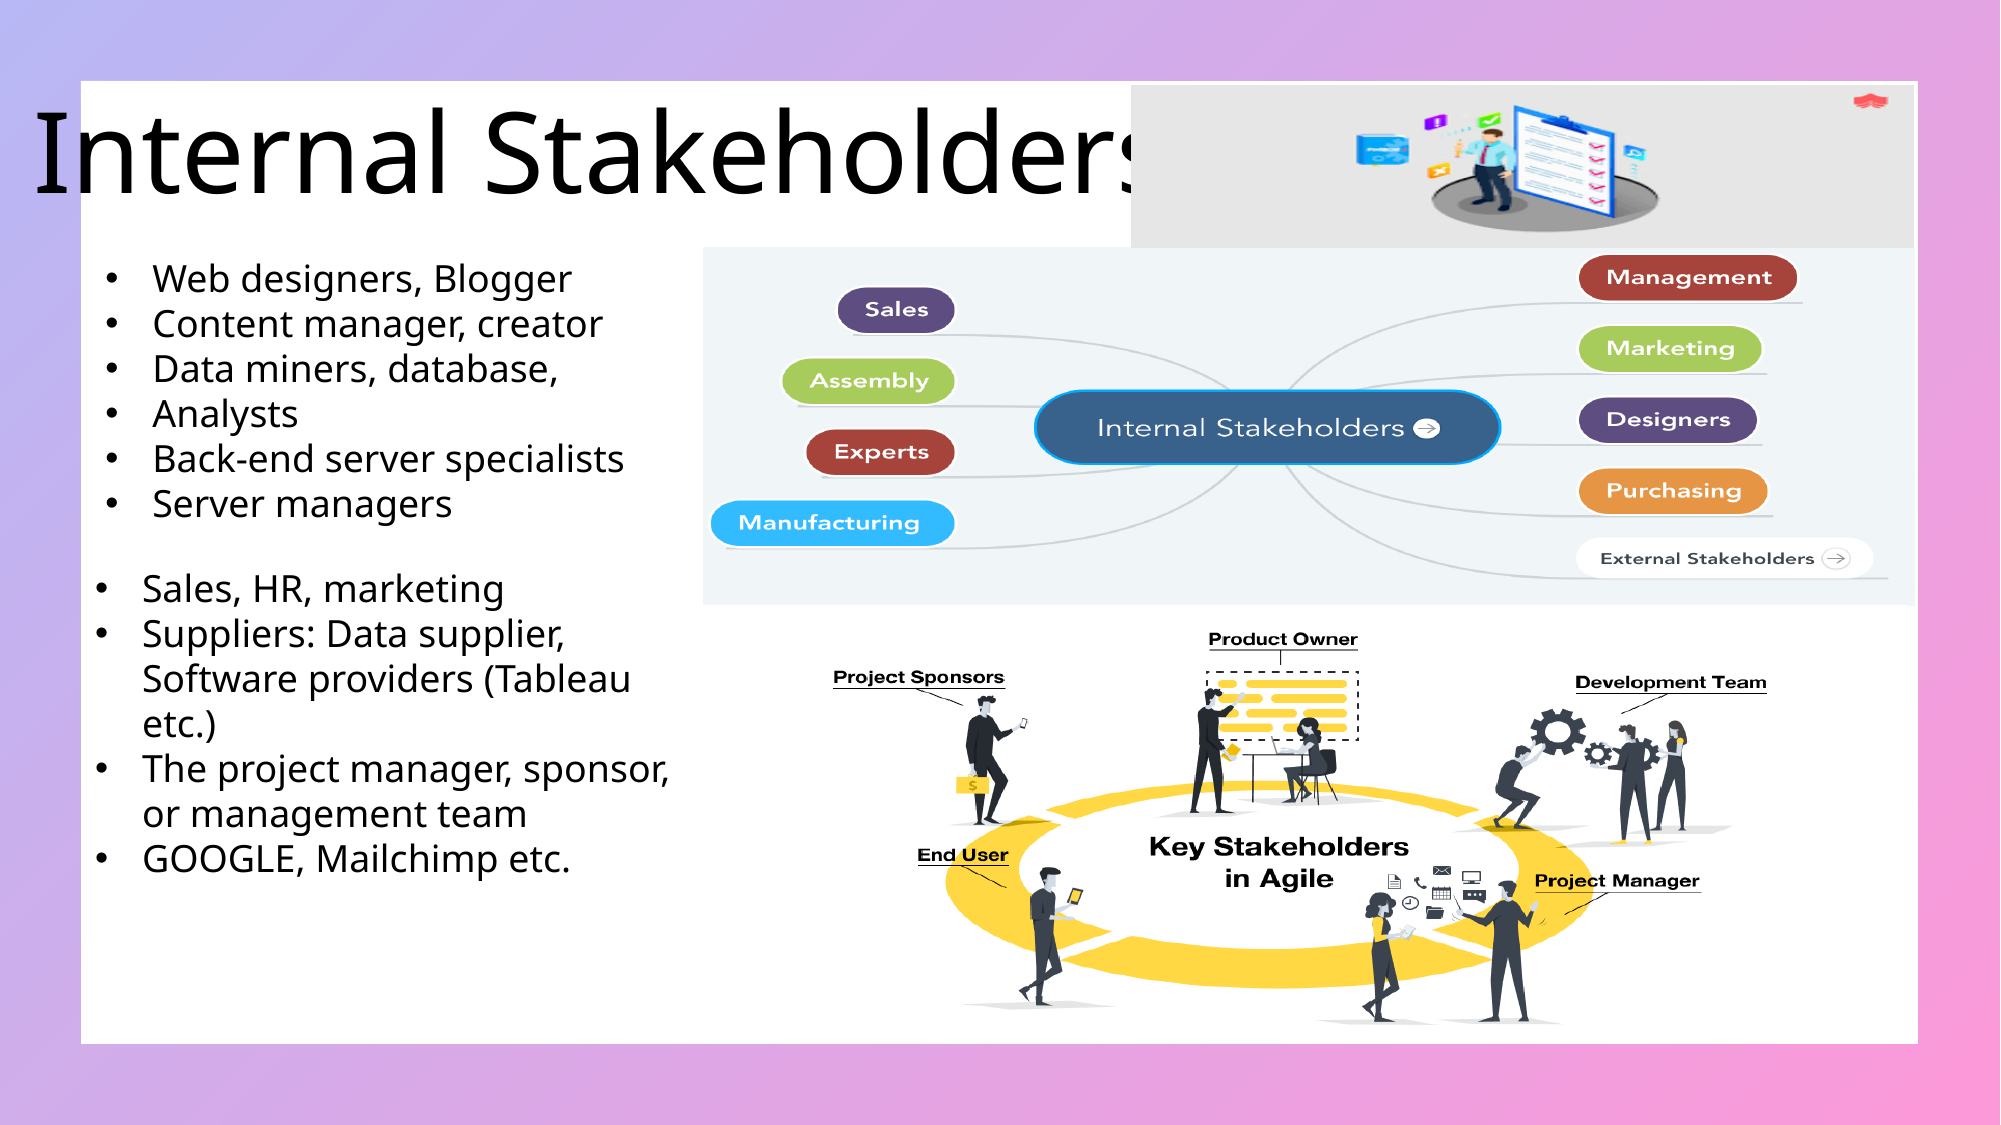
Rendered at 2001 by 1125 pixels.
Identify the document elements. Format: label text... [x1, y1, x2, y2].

text_box Sales, HR, marketing Suppliers: Data supplier, Software providers (Tableau etc.) The project manager, sponsor, or management team GOOGLE, Mailchimp etc. [80, 557, 703, 933]
text_box Web designers, Blogger Content manager, creator Data miners, database, Analysts Back-end server specialists Server managers [90, 247, 703, 557]
picture [703, 85, 1916, 1043]
title Internal Stakeholders [0, 85, 1131, 226]
